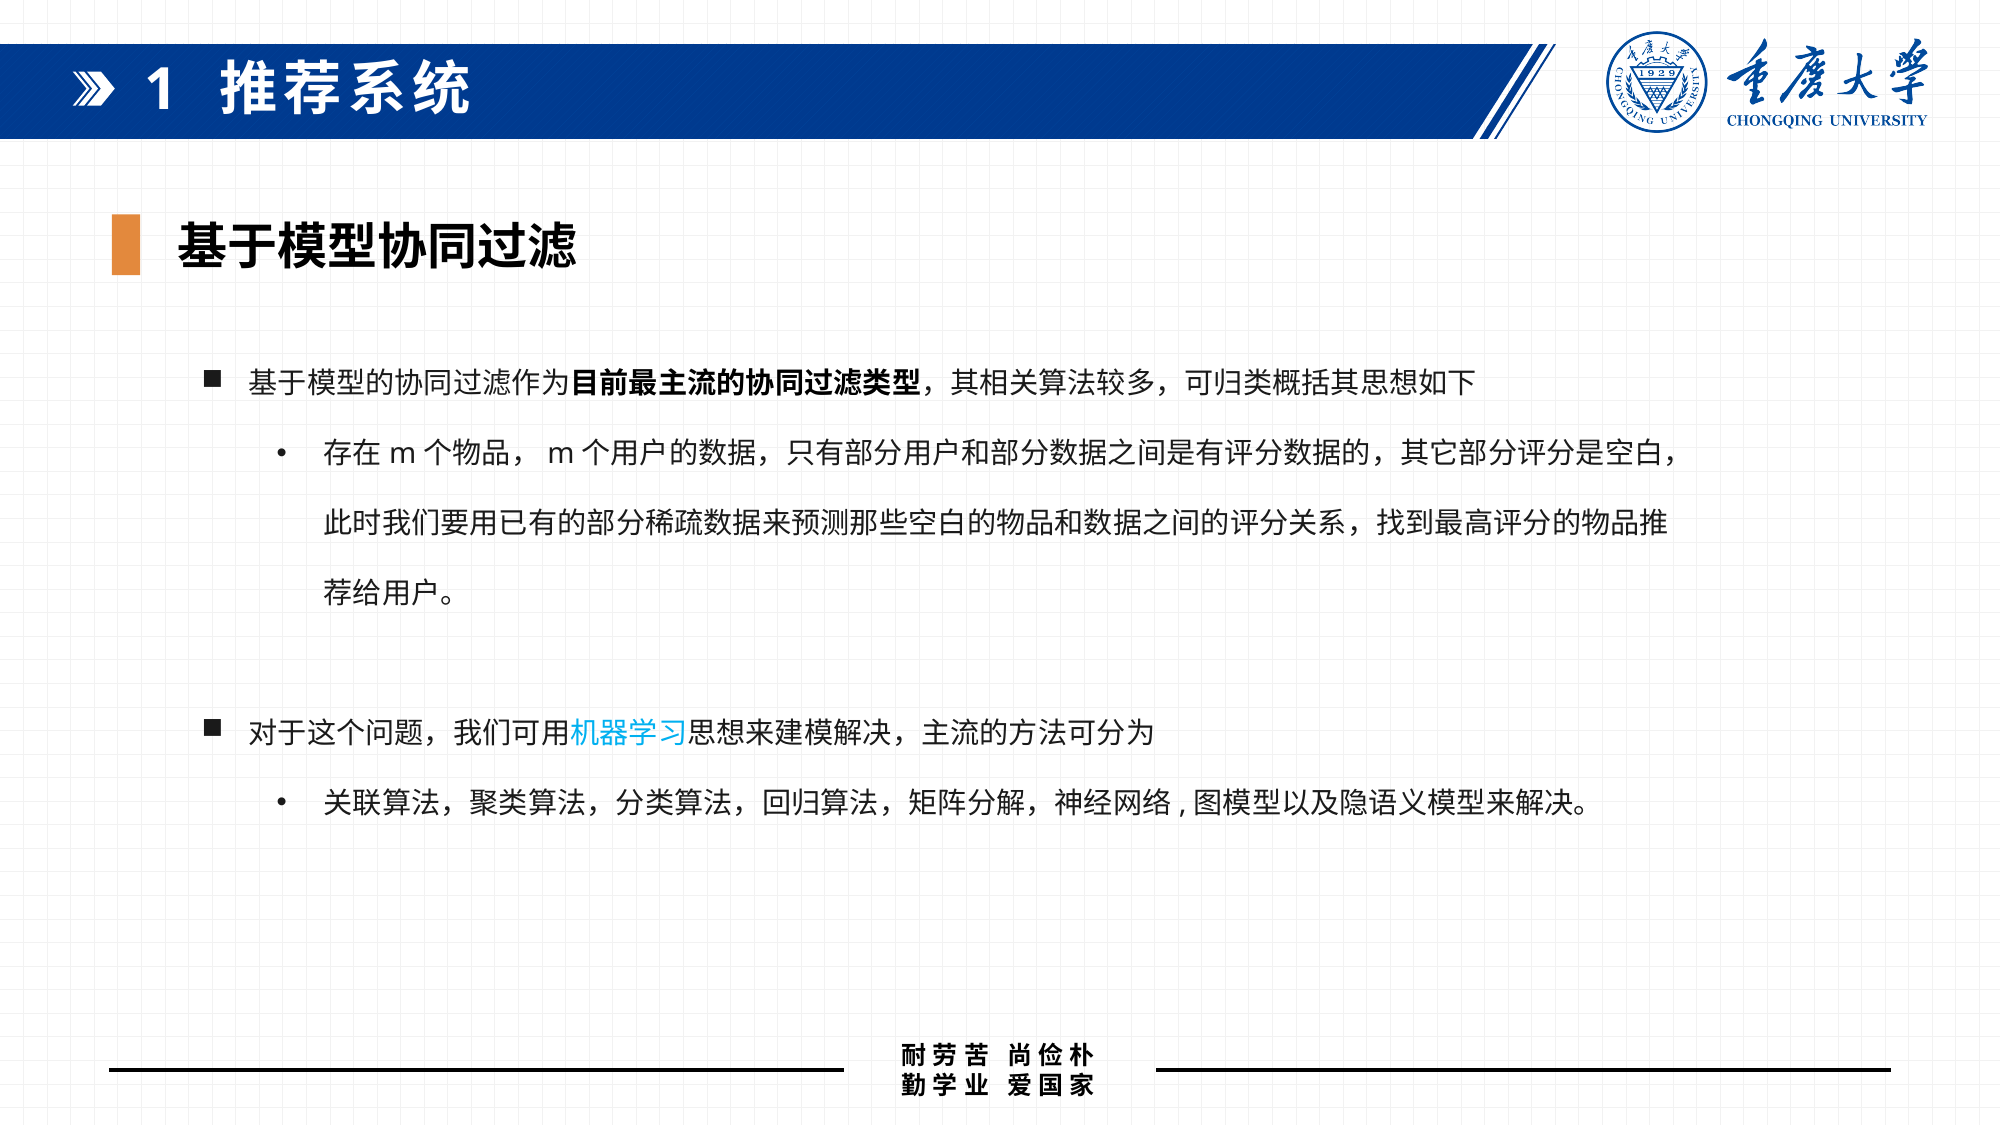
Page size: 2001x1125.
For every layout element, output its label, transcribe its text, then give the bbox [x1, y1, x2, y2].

list 基于模型协同过滤 [139, 213, 1891, 275]
list 1 推荐系统 [108, 51, 1356, 136]
text_box 基于模型的协同过滤作为目前最主流的协同过滤类型，其相关算法较多，可归类概括其思想如下 存在m个物品，m个用户的数据，只有部分用户和部分数据之间是有评分数据的，其它部分评分是空白，此时我们要用已有的部分稀疏数据来预测那些空白的物品和数据之间的评分关系，找到最高评分的物品推荐给用户。 对于这个问题，我们可用机器学习思想来建模解决，主流的方法可分为 关联算法，聚类算法，分类算法，回归算法，矩阵分解，神经网络,图模型以及隐语义模型来解决。 [186, 322, 1687, 827]
picture [1606, 31, 1928, 133]
